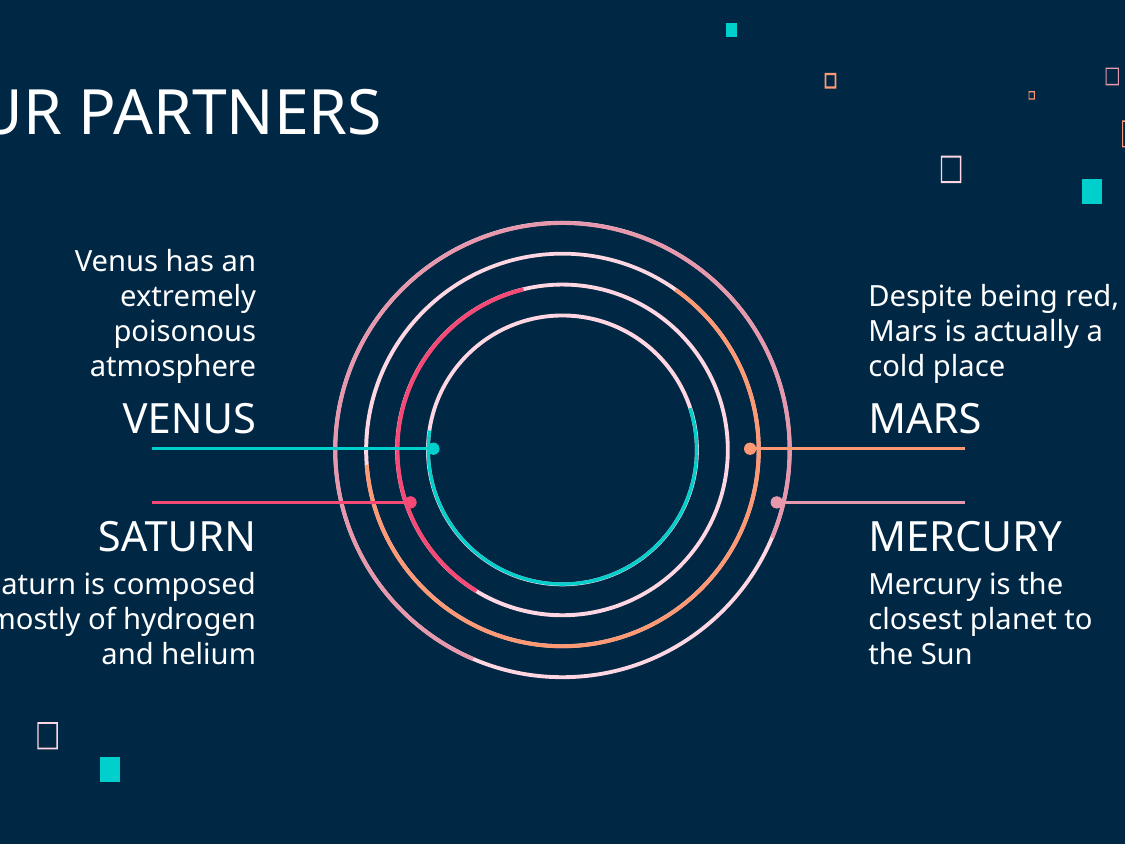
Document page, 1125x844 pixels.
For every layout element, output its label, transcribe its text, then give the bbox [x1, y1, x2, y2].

text_box [406, 509, 478, 593]
text_box [770, 509, 784, 539]
title MARS [853, 377, 1125, 469]
text_box [333, 220, 792, 447]
text_box [364, 251, 677, 447]
text_box [395, 458, 407, 501]
text_box [333, 458, 344, 501]
text_box [427, 313, 693, 430]
text_box [473, 537, 774, 680]
text_box [475, 282, 730, 618]
subtitle Venus has an extremely poisonous atmosphere [0, 291, 272, 398]
subtitle Mercury is the closest planet to the Sun [853, 550, 1125, 656]
text_box [782, 458, 792, 501]
text_box [364, 464, 375, 501]
text_box [426, 407, 699, 586]
subtitle Saturn is composed mostly of hydrogen and helium [0, 550, 272, 656]
text_box [373, 457, 761, 649]
text_box [674, 288, 761, 447]
text_box [395, 287, 525, 447]
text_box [152, 503, 411, 508]
title VENUS [0, 398, 272, 469]
title MERCURY [853, 469, 1125, 550]
title SATURN [0, 469, 272, 550]
title OUR PARTNERS [0, 67, 690, 163]
subtitle Despite being red, Mars is actually a cold place [853, 291, 1125, 377]
text_box [341, 510, 474, 661]
